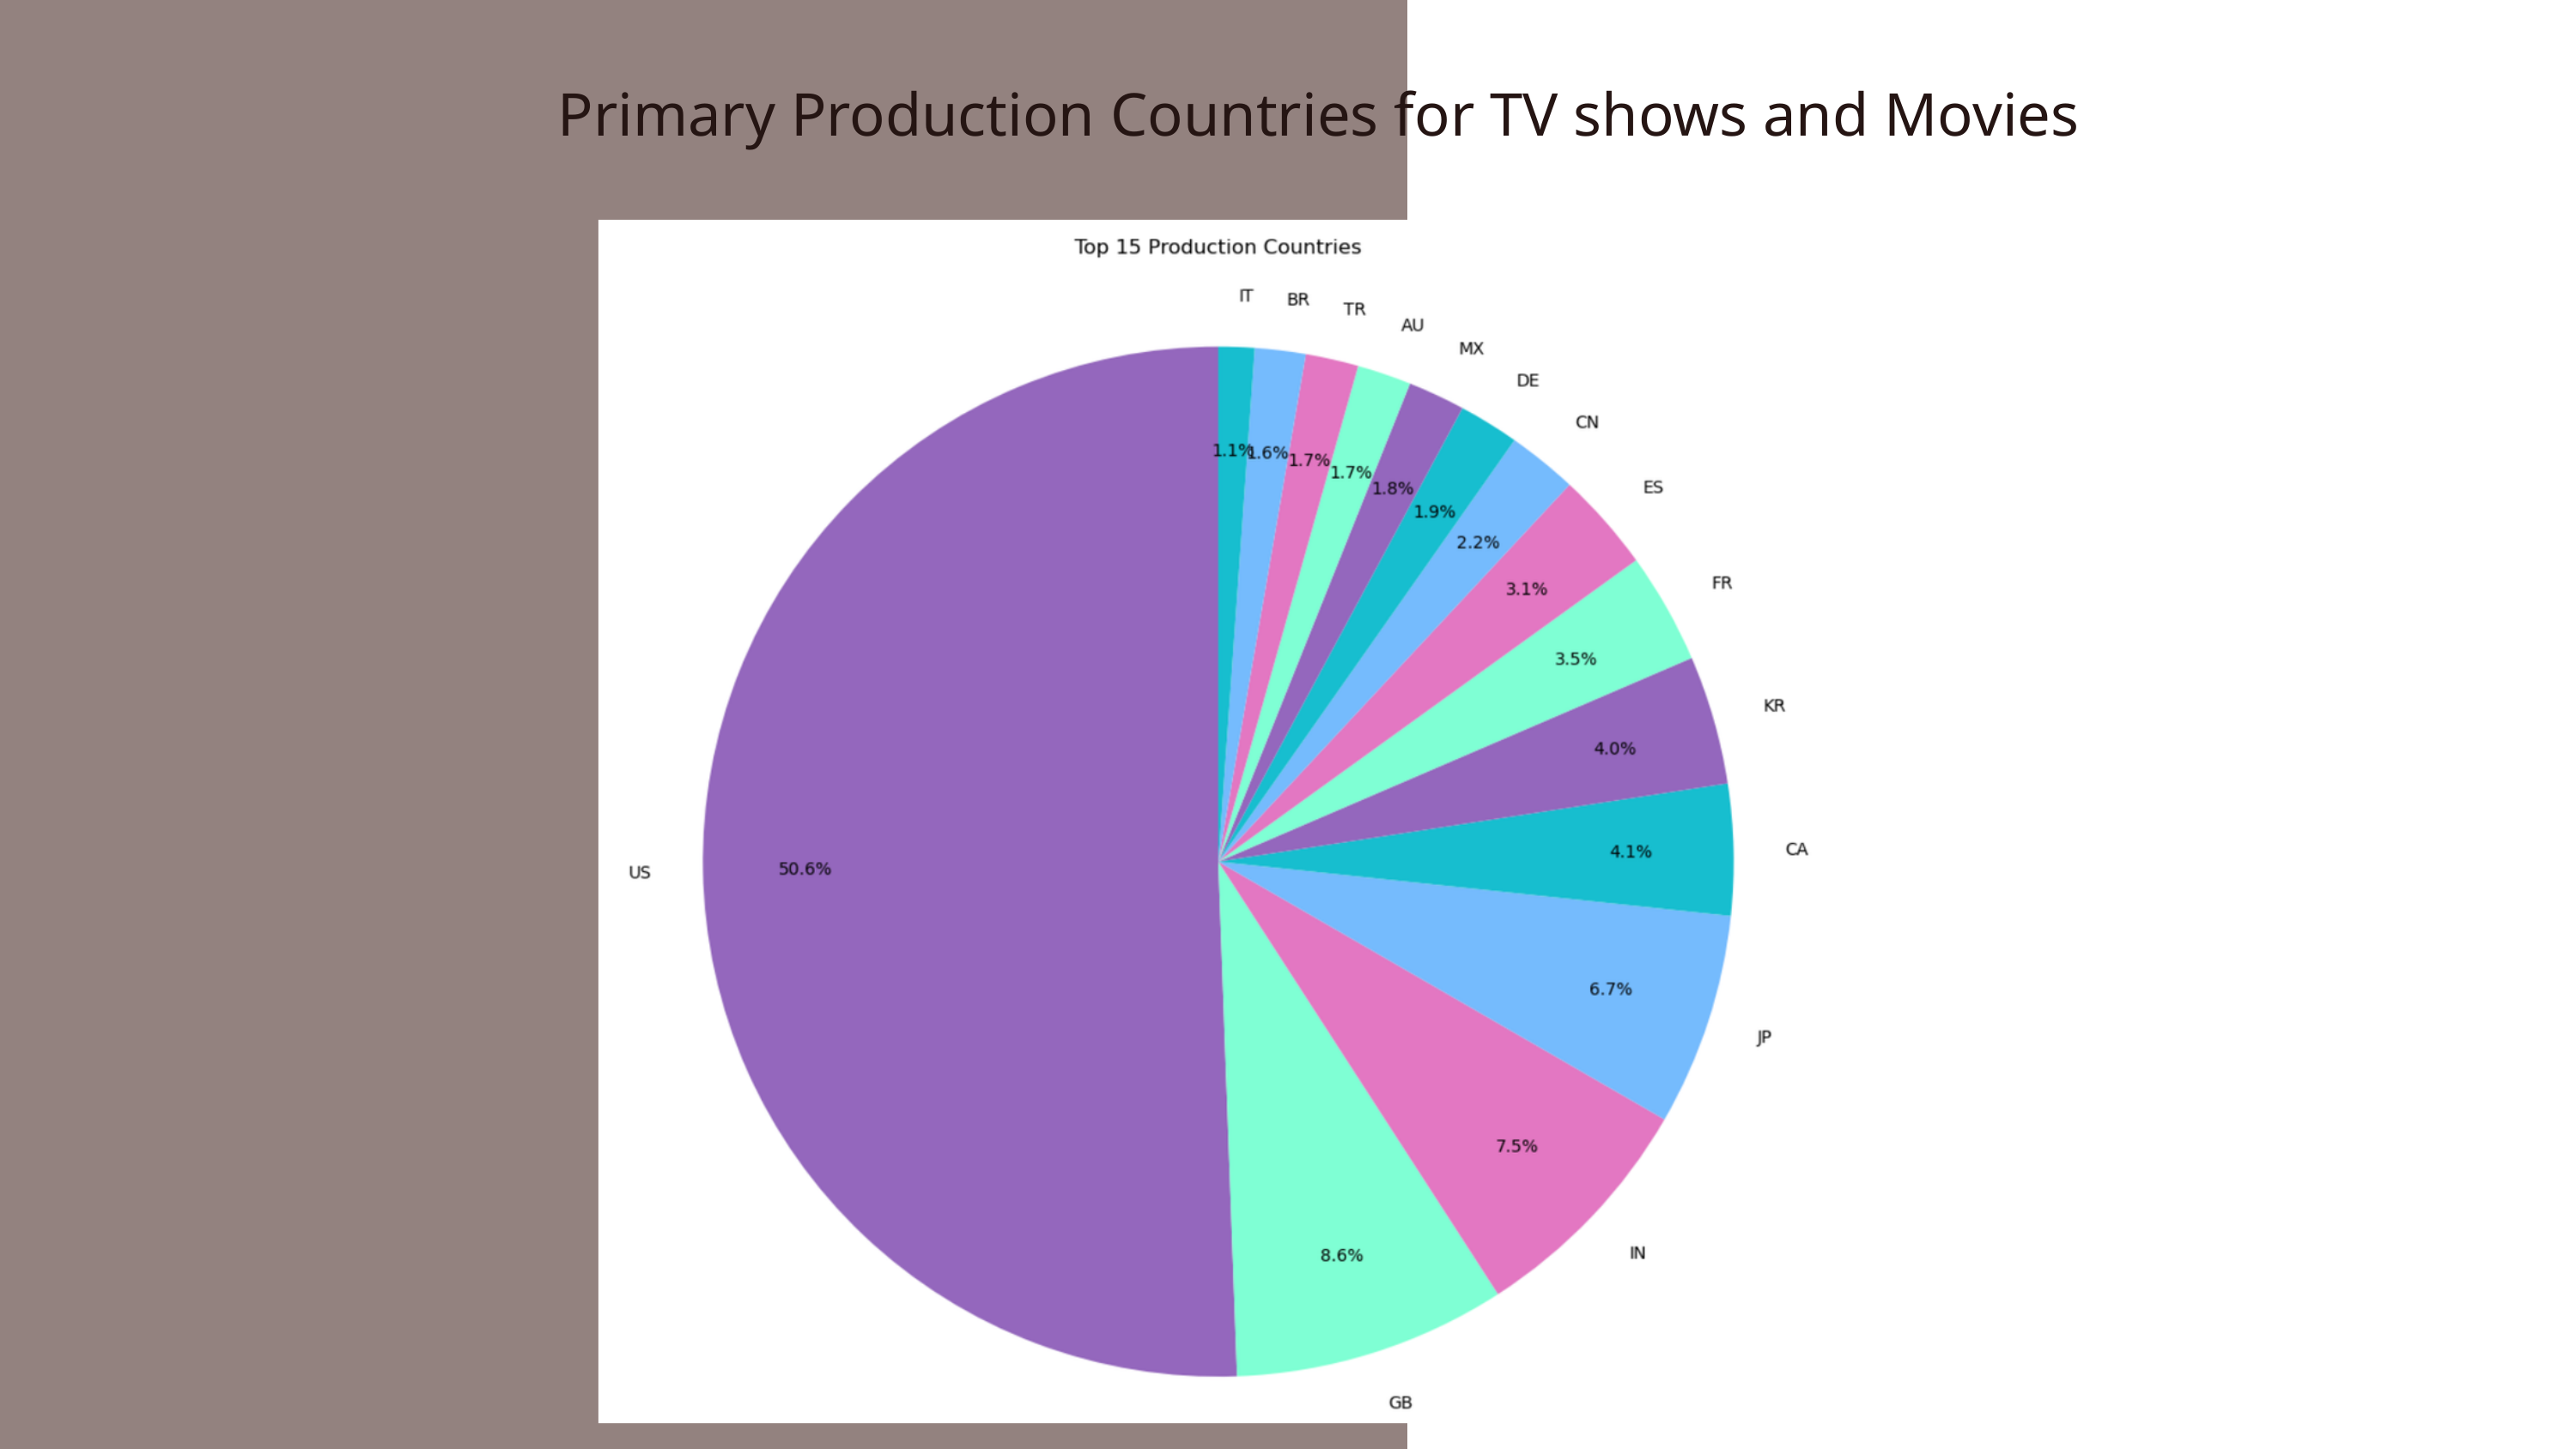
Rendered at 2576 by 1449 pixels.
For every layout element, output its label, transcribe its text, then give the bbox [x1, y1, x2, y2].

text_box [1412, 220, 1847, 1423]
text_box Primary Production Countries for TV shows and Movies [1412, 65, 2351, 149]
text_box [0, 0, 1407, 1449]
